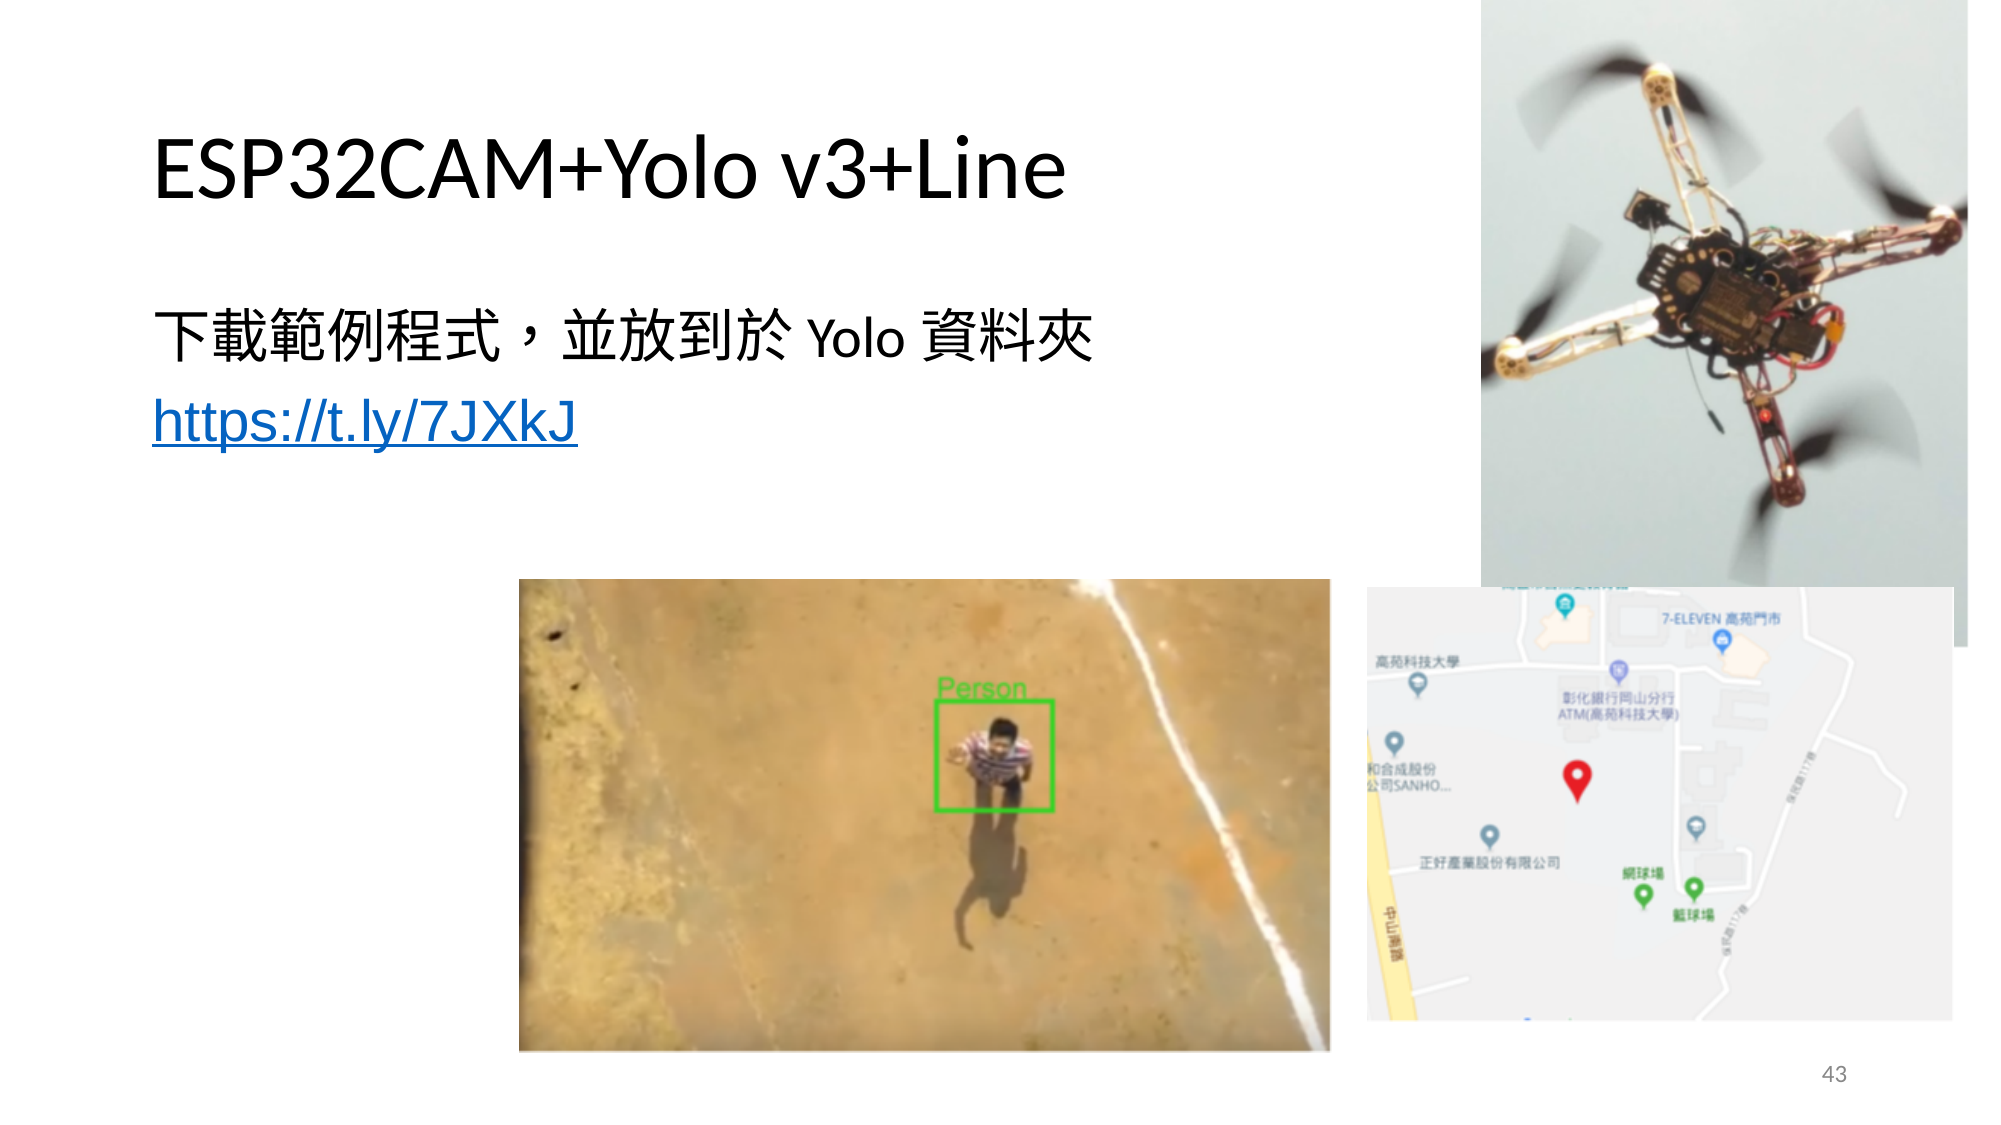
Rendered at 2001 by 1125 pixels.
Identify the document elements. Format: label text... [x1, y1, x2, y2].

title ESP32CAM+Yolo v3+Line [137, 59, 1476, 278]
picture [519, 579, 1333, 1053]
slide_number ‹#› [1412, 1042, 1863, 1103]
list 下載範例程式，並放到於Yolo資料夾 https://t.ly/7JXkJ [137, 299, 1476, 1014]
picture [1367, 0, 1969, 1022]
